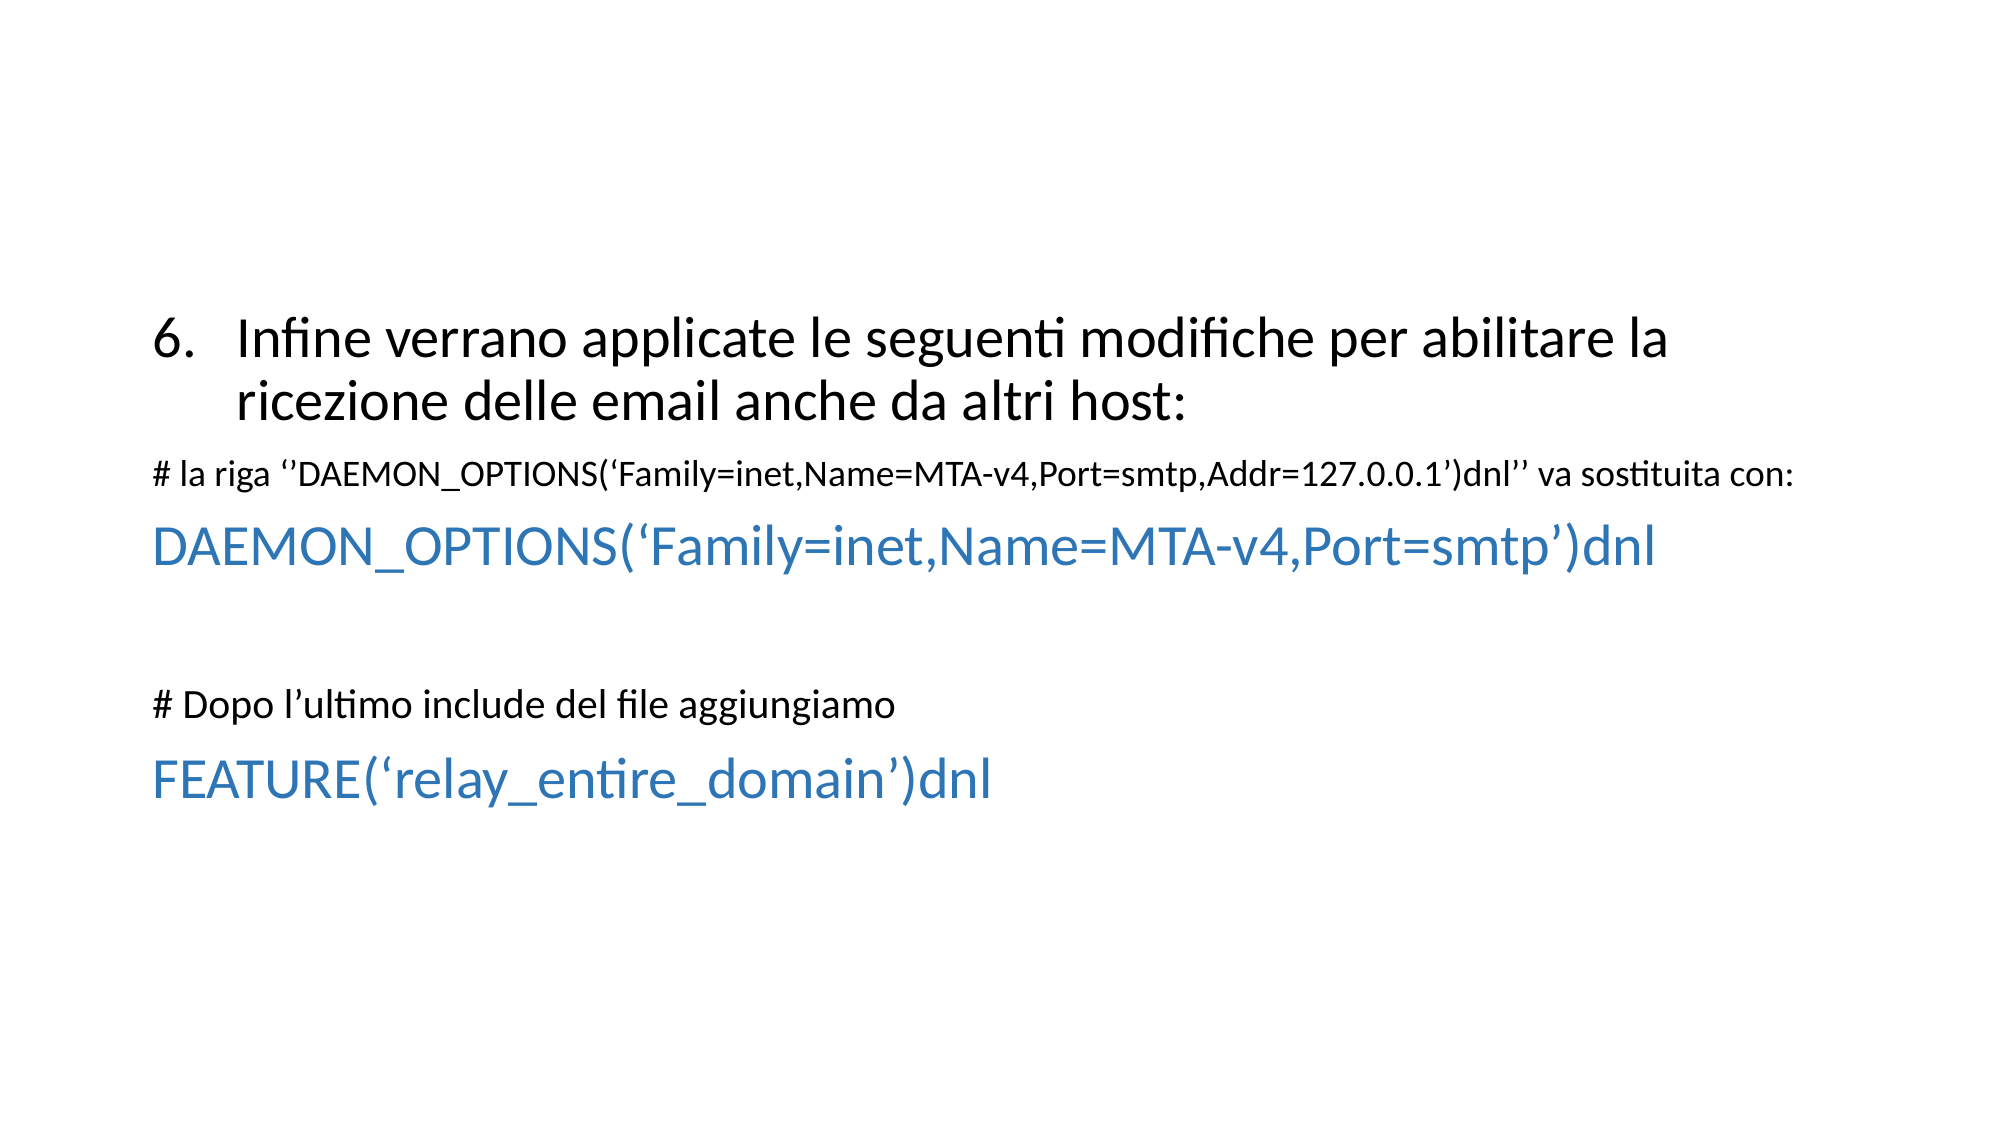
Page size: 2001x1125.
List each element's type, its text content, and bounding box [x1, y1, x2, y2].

list Infine verrano applicate le seguenti modifiche per abilitare la ricezione delle email anche da altri host: # la riga ‘’DAEMON_OPTIONS(‘Family=inet,Name=MTA-v4,Port=smtp,Addr=127.0.0.1’)dnl’’ va sostituita con: DAEMON_OPTIONS(‘Family=inet,Name=MTA-v4,Port=smtp’)dnl # Dopo l’ultimo include del file aggiungiamo FEATURE(‘relay_entire_domain’)dnl [137, 299, 1863, 1014]
